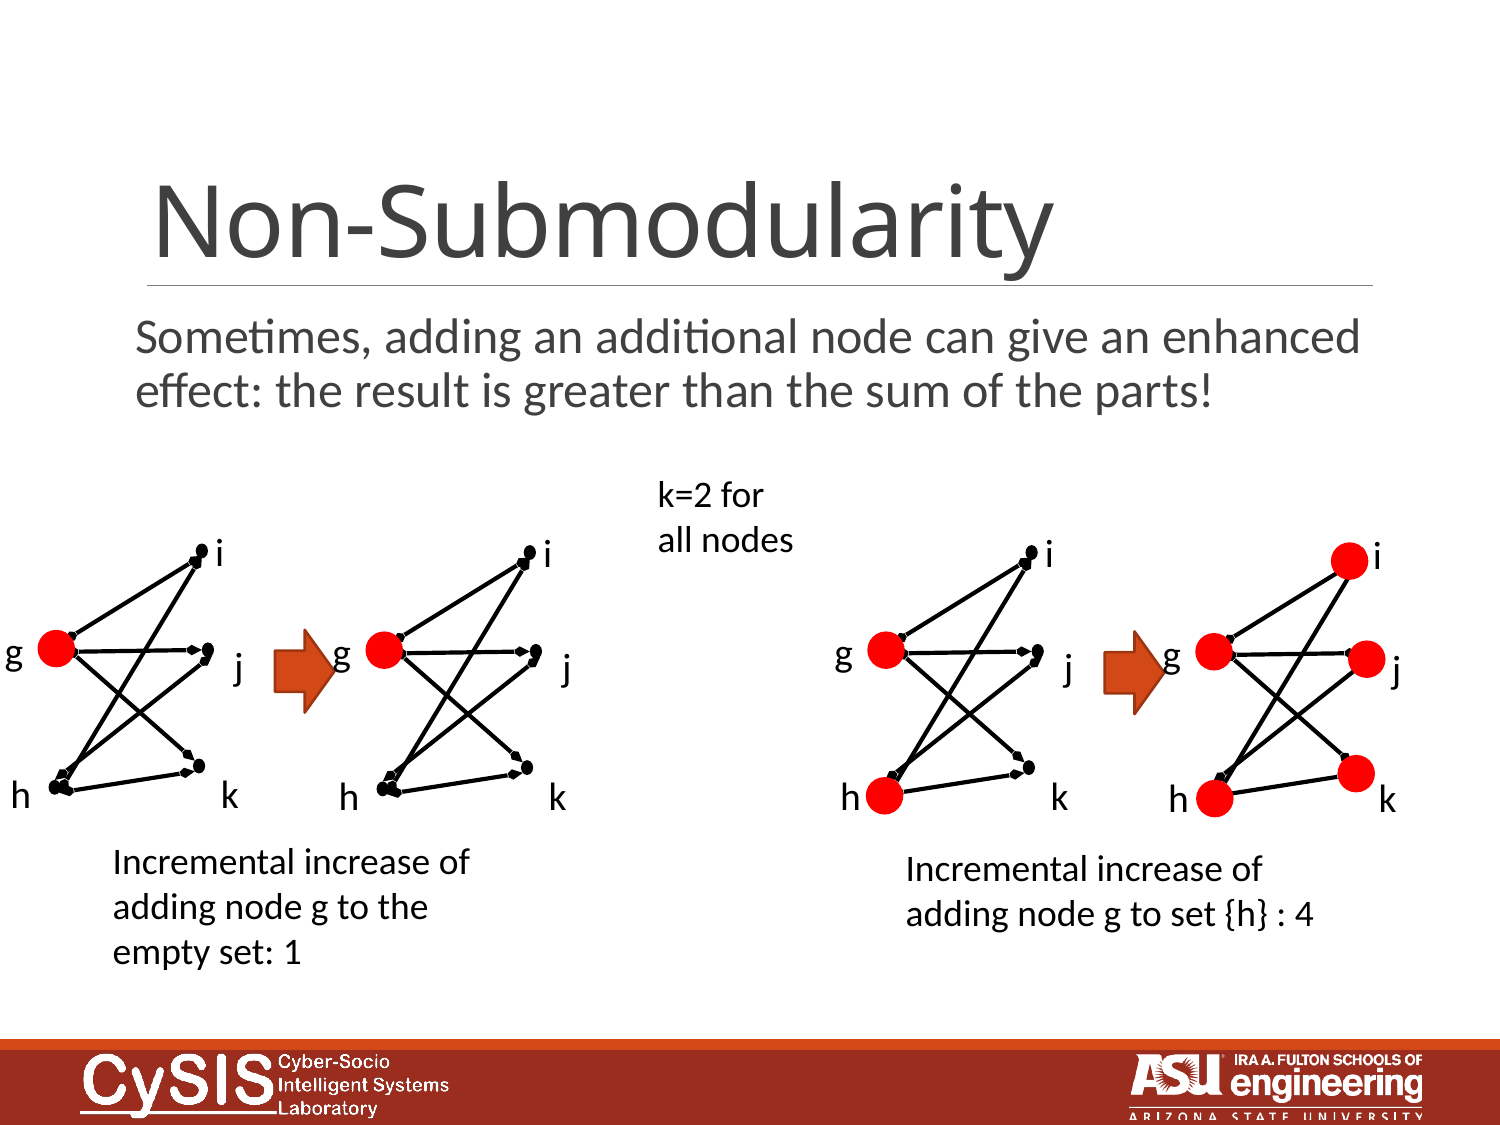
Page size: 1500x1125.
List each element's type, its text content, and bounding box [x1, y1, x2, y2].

text_box Incremental increase of adding node g to the empty set: 1 [98, 829, 500, 980]
title Non-Submodularity [135, 47, 1373, 285]
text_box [816, 516, 1098, 817]
text_box Incremental increase of adding node g to set {h} : 4 [890, 836, 1338, 941]
picture [60, 1027, 464, 1125]
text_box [314, 516, 596, 817]
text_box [1144, 518, 1426, 818]
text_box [0, 515, 268, 815]
text_box [275, 628, 312, 714]
text_box k=2 for all nodes [642, 462, 818, 568]
text_box [1105, 630, 1141, 716]
list Sometimes, adding an additional node can give an enhanced effect: the result is greater than the sum of the parts! [135, 302, 1373, 963]
